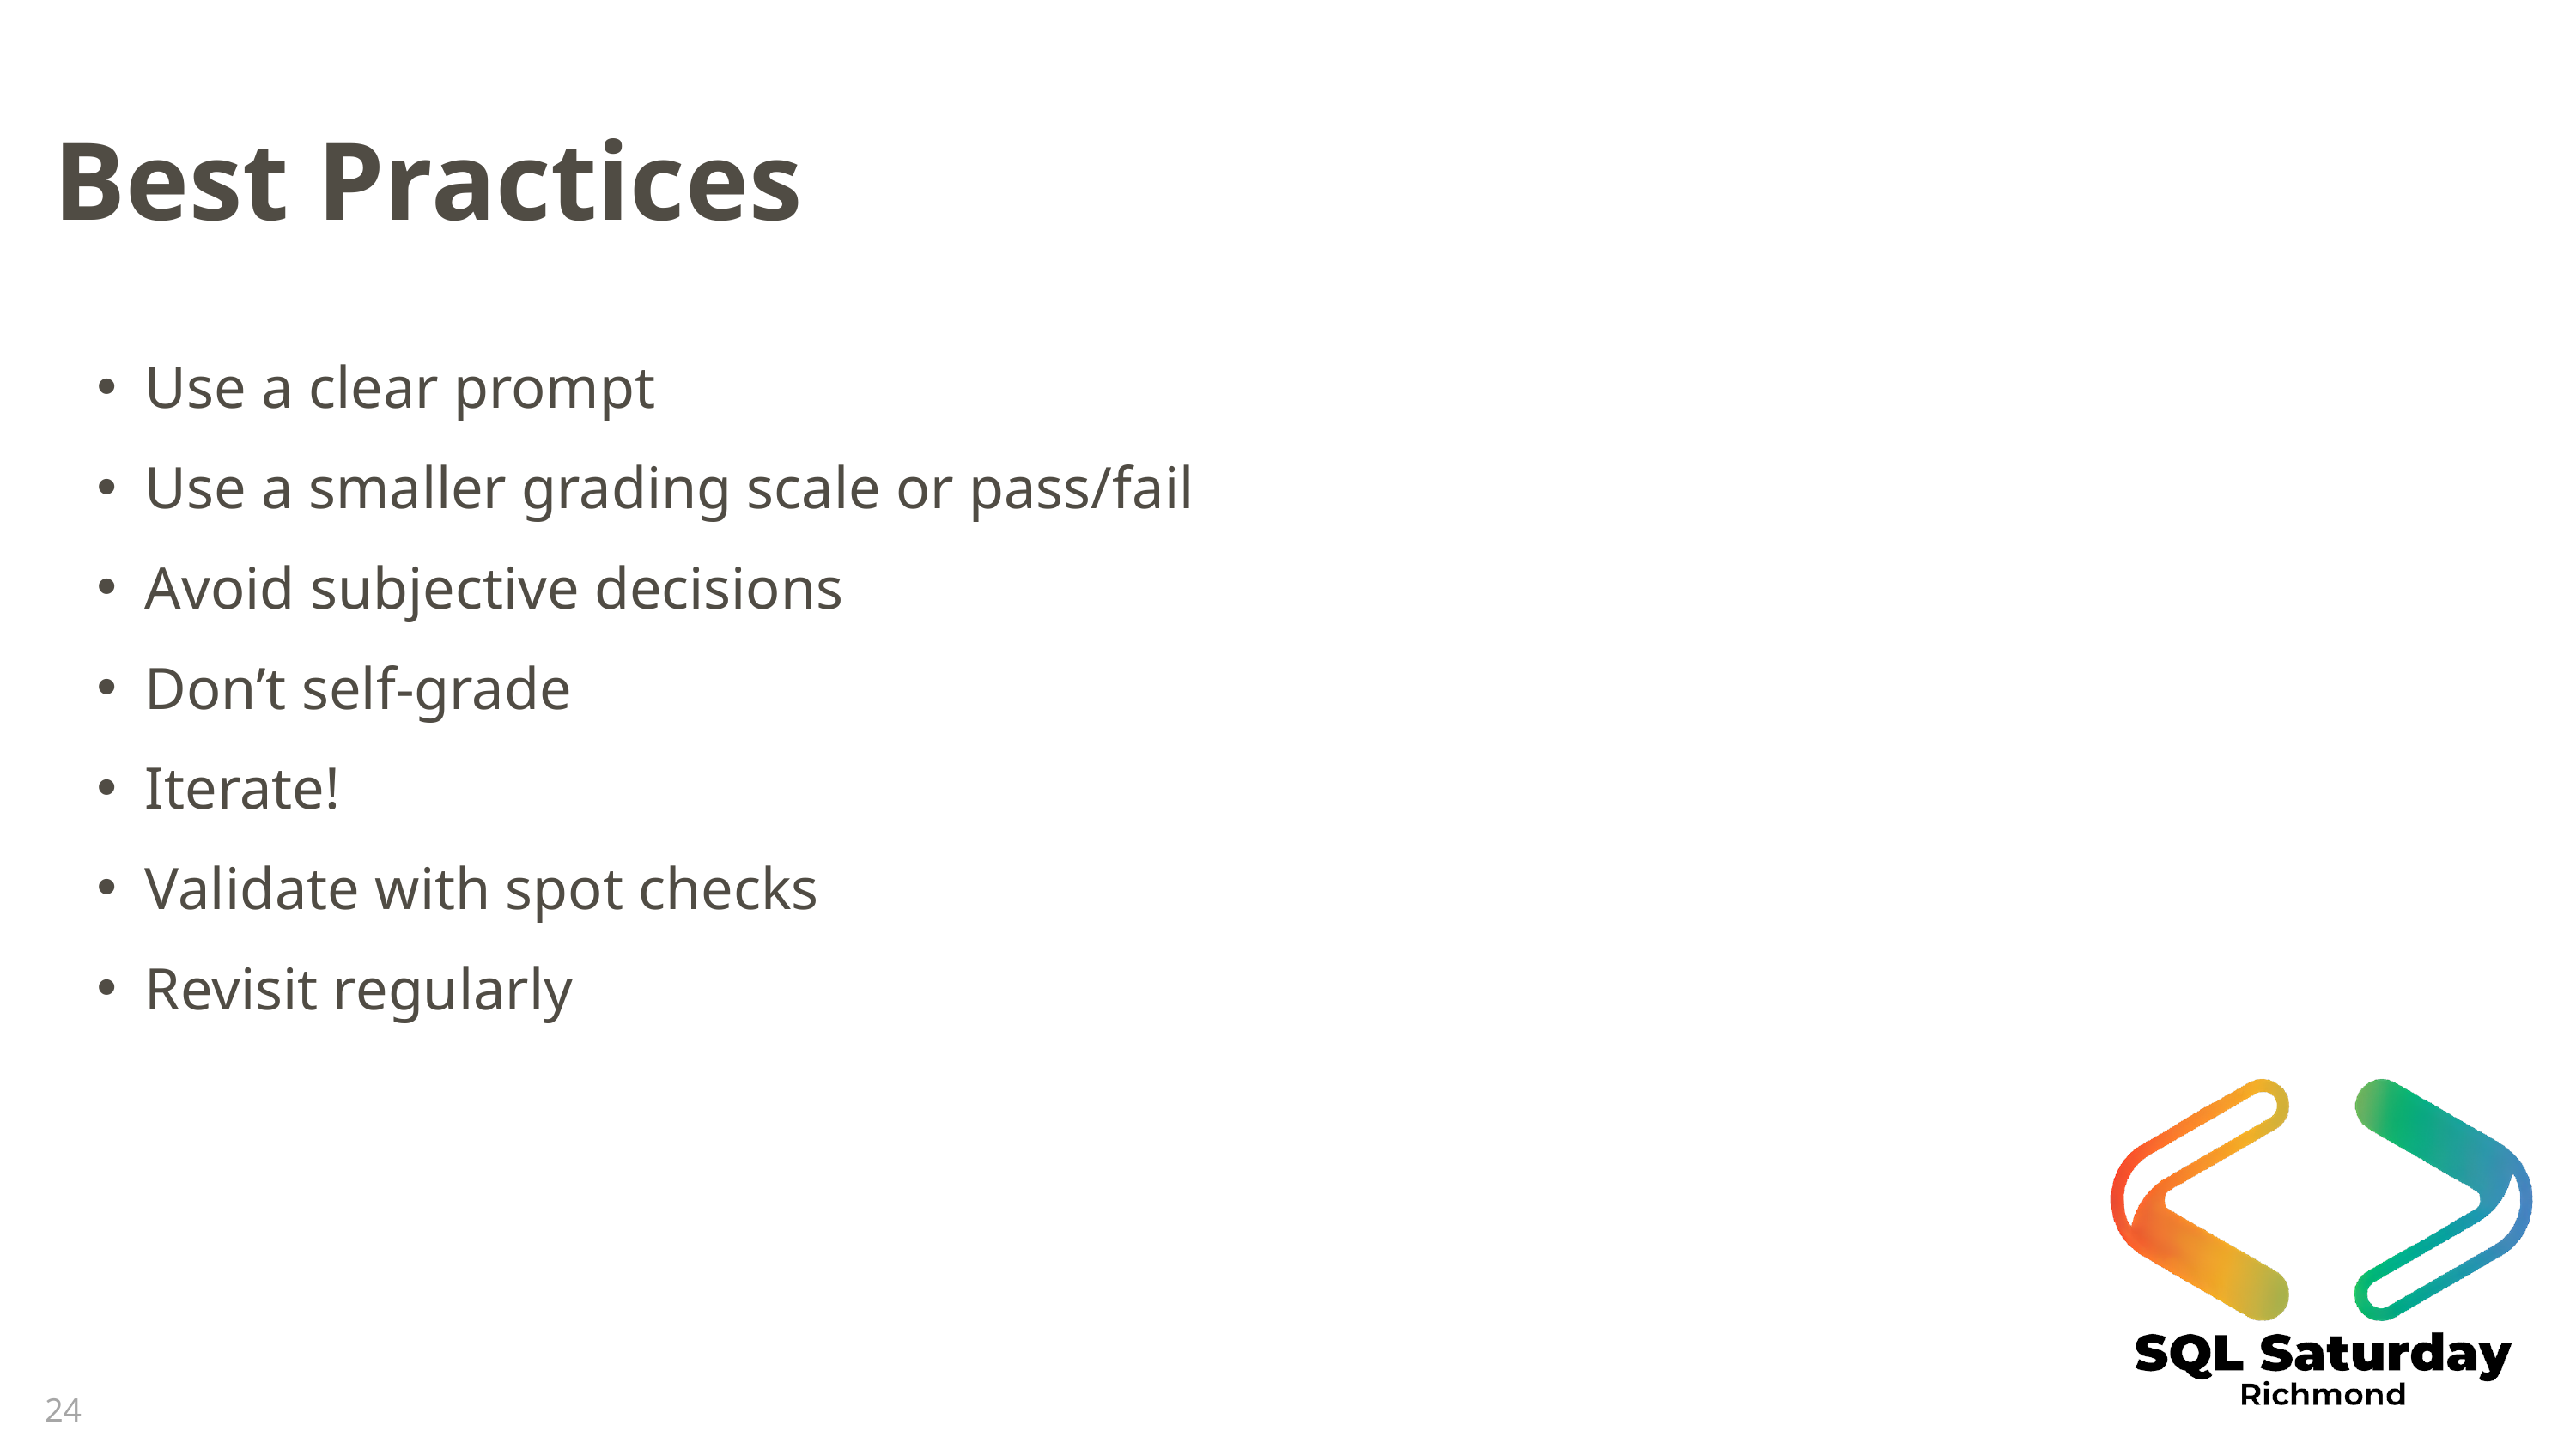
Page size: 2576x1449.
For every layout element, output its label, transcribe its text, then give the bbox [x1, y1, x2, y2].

text_box Use a clear prompt Use a smaller grading scale or pass/fail Avoid subjective decisions Don’t self-grade Iterate! Validate with spot checks Revisit regularly [96, 319, 2404, 1122]
text_box Best Practices [53, 70, 1671, 242]
picture [2110, 1077, 2533, 1405]
